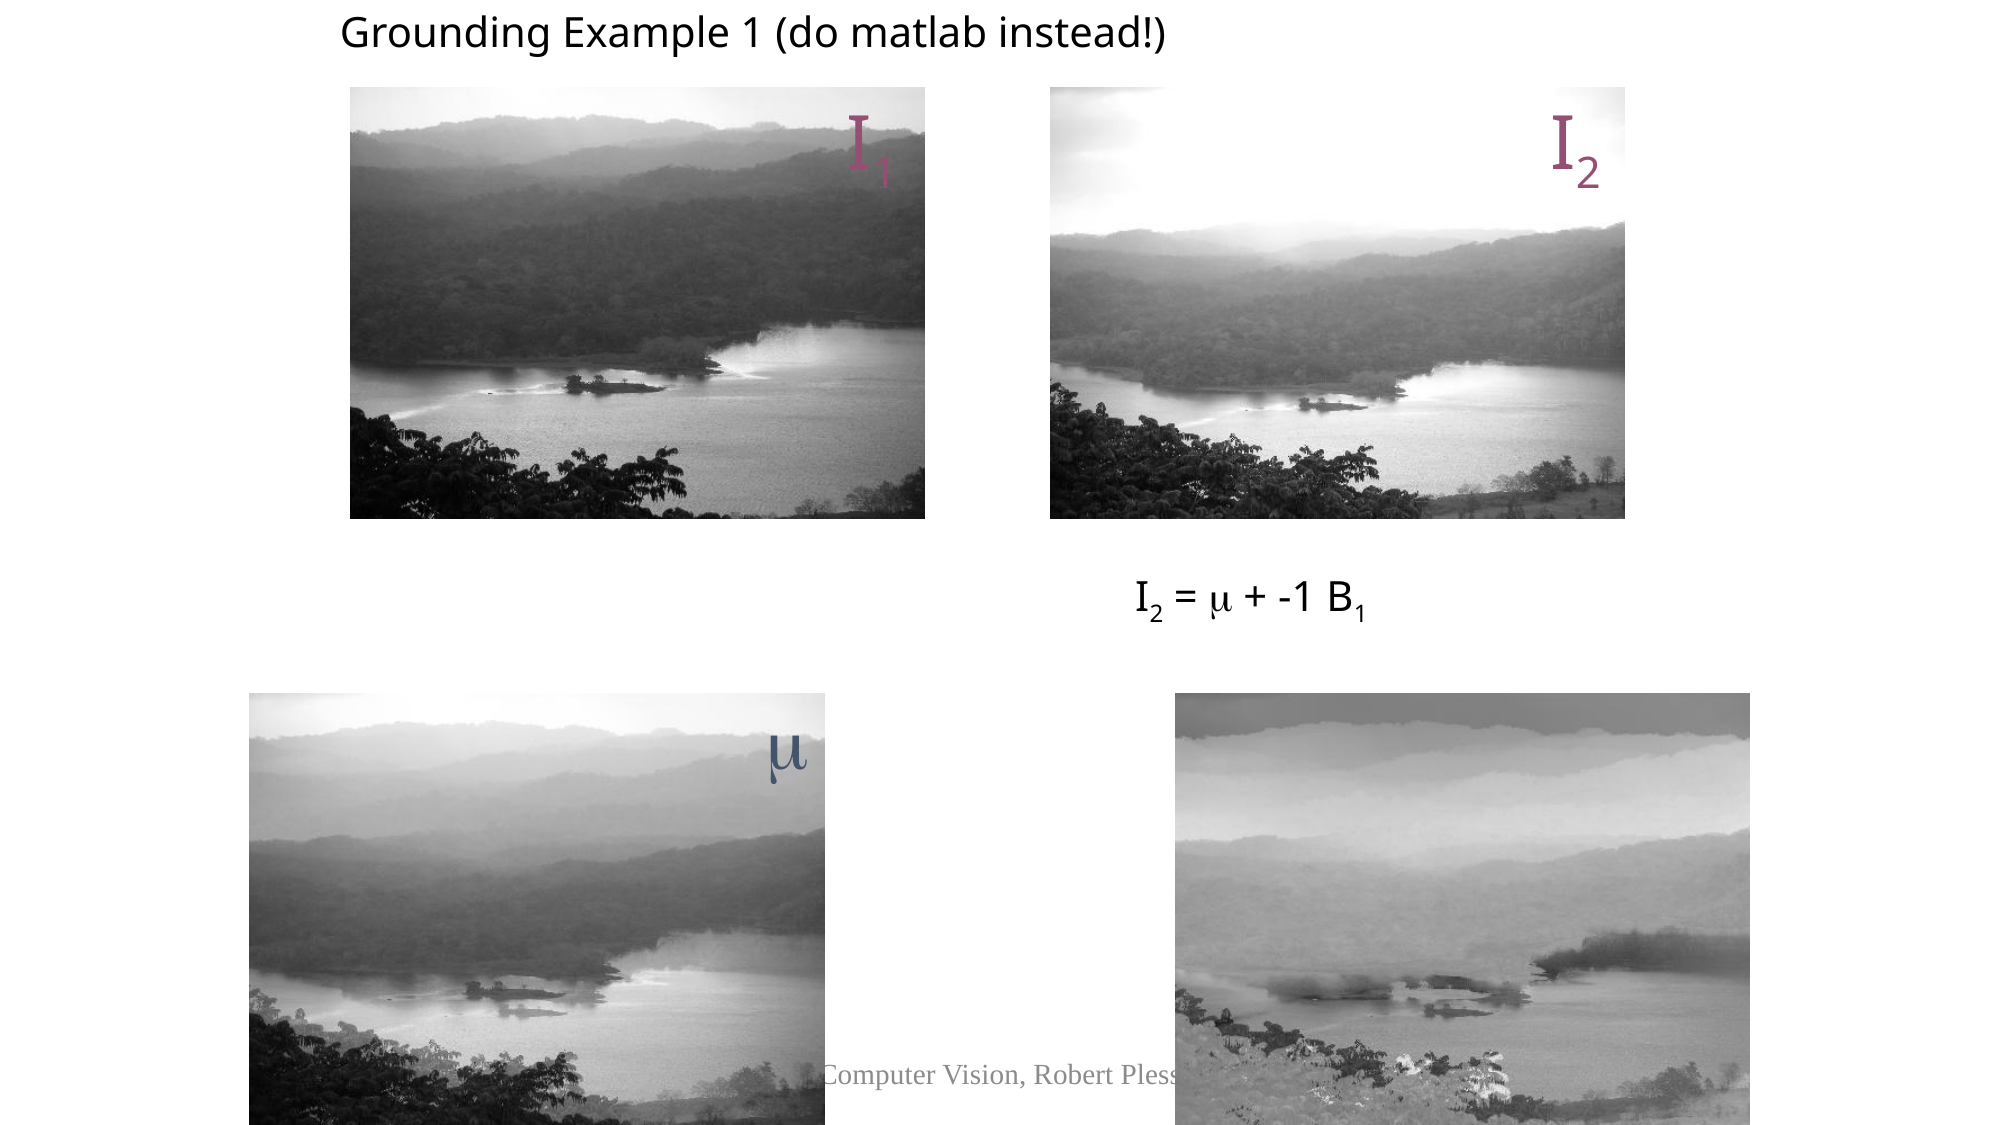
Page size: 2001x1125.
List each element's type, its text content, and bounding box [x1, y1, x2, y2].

title Grounding Example 1 (do matlab instead!) [324, 0, 1675, 68]
text_box I2 = m + -1 B1 [1120, 562, 1383, 635]
picture [349, 87, 926, 519]
picture [1049, 87, 1625, 519]
text_box B1 [1648, 687, 1752, 805]
picture [1174, 693, 1751, 1125]
text_box m [750, 687, 824, 693]
footer Computer Vision, Robert Pless [825, 1042, 1174, 1103]
picture [249, 693, 825, 1125]
